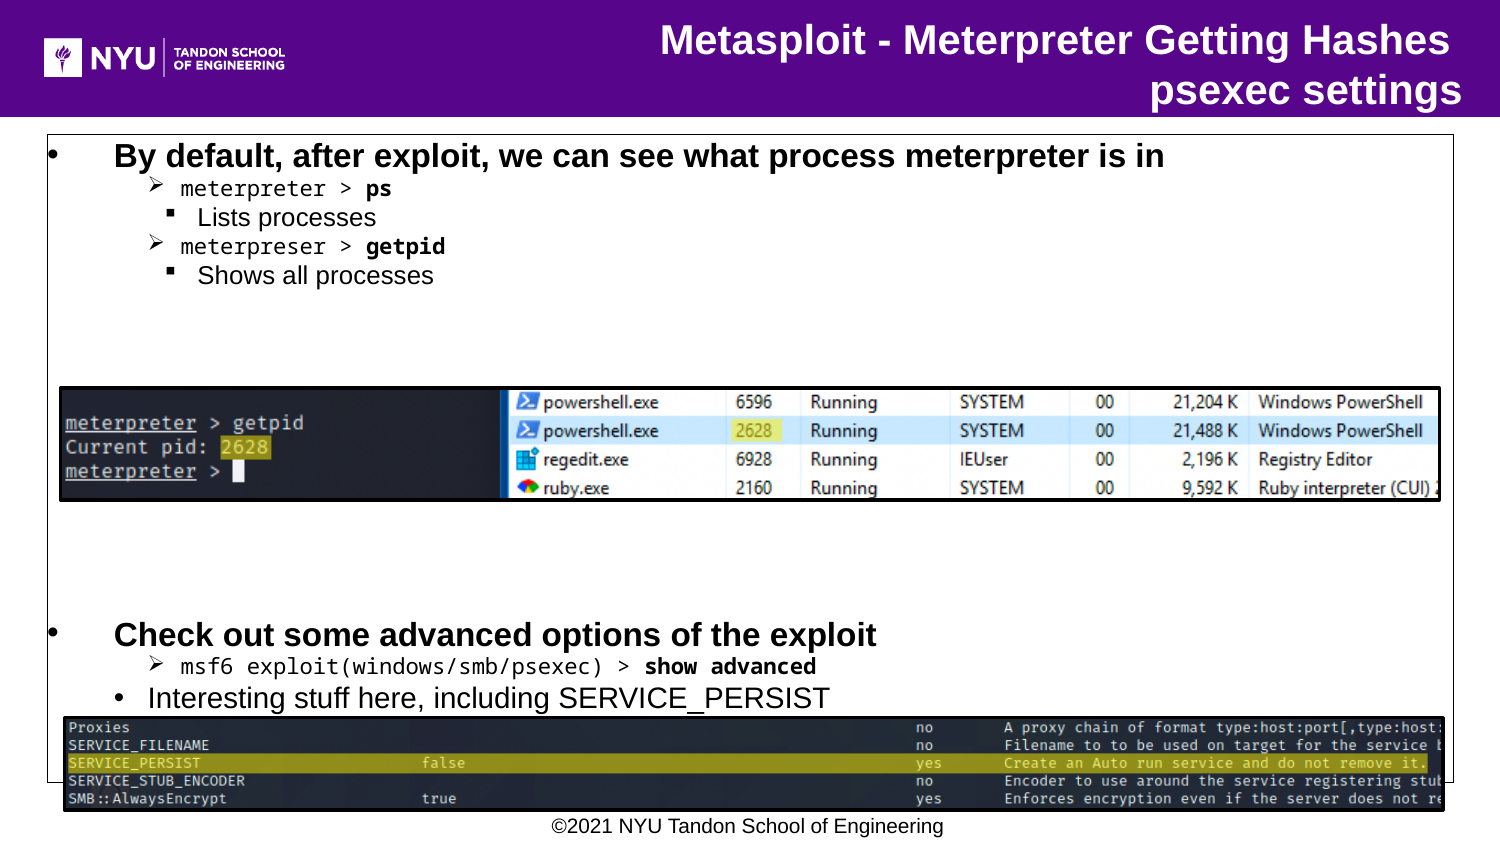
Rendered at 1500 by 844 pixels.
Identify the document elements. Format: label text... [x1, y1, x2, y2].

list By default, after exploit, we can see what process meterpreter is in meterpreter > ps Lists processes meterpreser > getpid Shows all processes Check out some advanced options of the exploit msf6 exploit(windows/smb/psexec) > show advanced Interesting stuff here, including SERVICE_PERSIST Set it to true msf6 exploit(windows/smb/psexec) > set SERVICE_PERSIST true [47, 134, 1454, 783]
list Metasploit - Meterpreter Getting Hashes psexec settings [392, 12, 1463, 109]
picture [44, 38, 285, 77]
picture [65, 718, 1442, 809]
picture [61, 389, 1438, 499]
